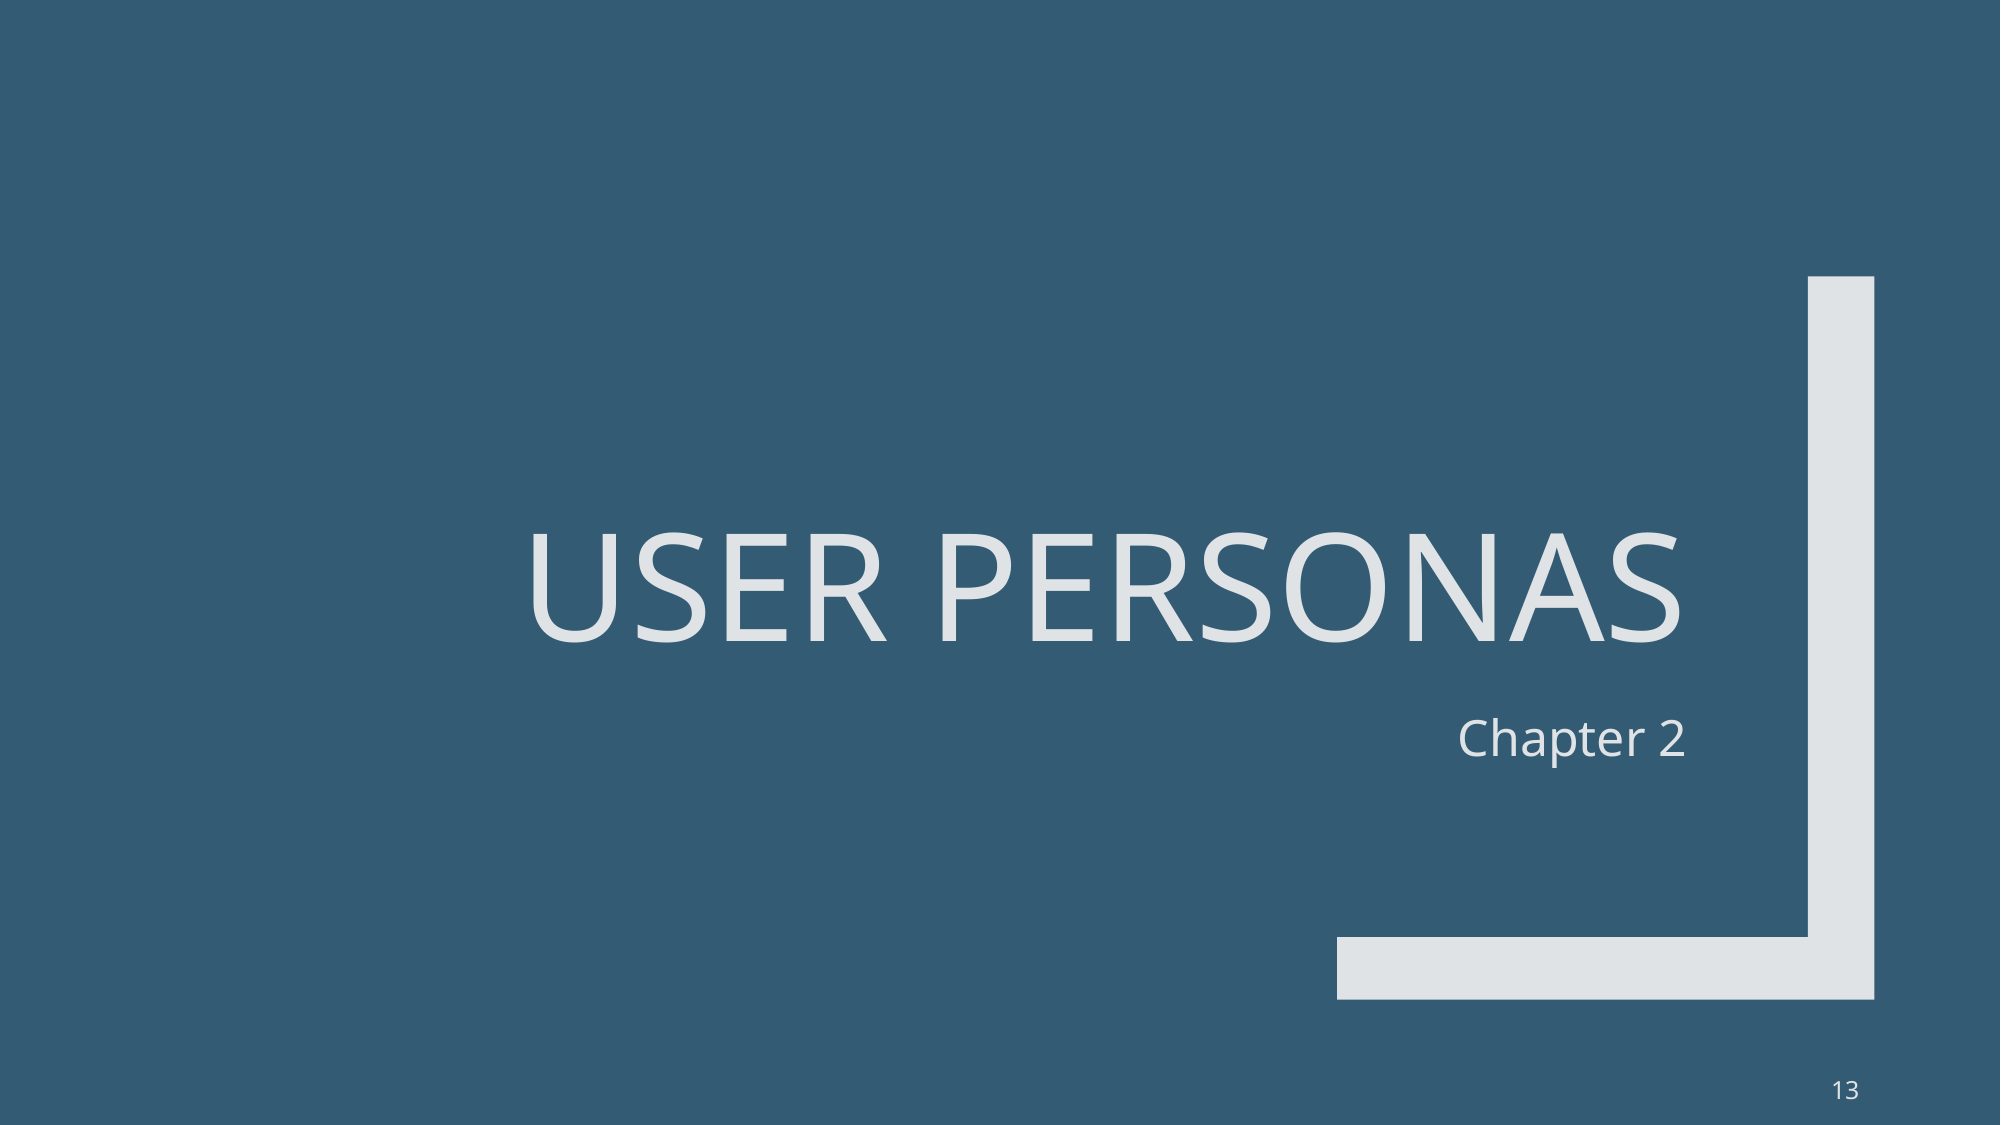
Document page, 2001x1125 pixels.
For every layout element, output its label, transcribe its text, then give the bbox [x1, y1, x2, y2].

slide_number 13 [1612, 1058, 1875, 1125]
title User Personas [125, 213, 1703, 682]
list Chapter 2 [125, 691, 1703, 880]
